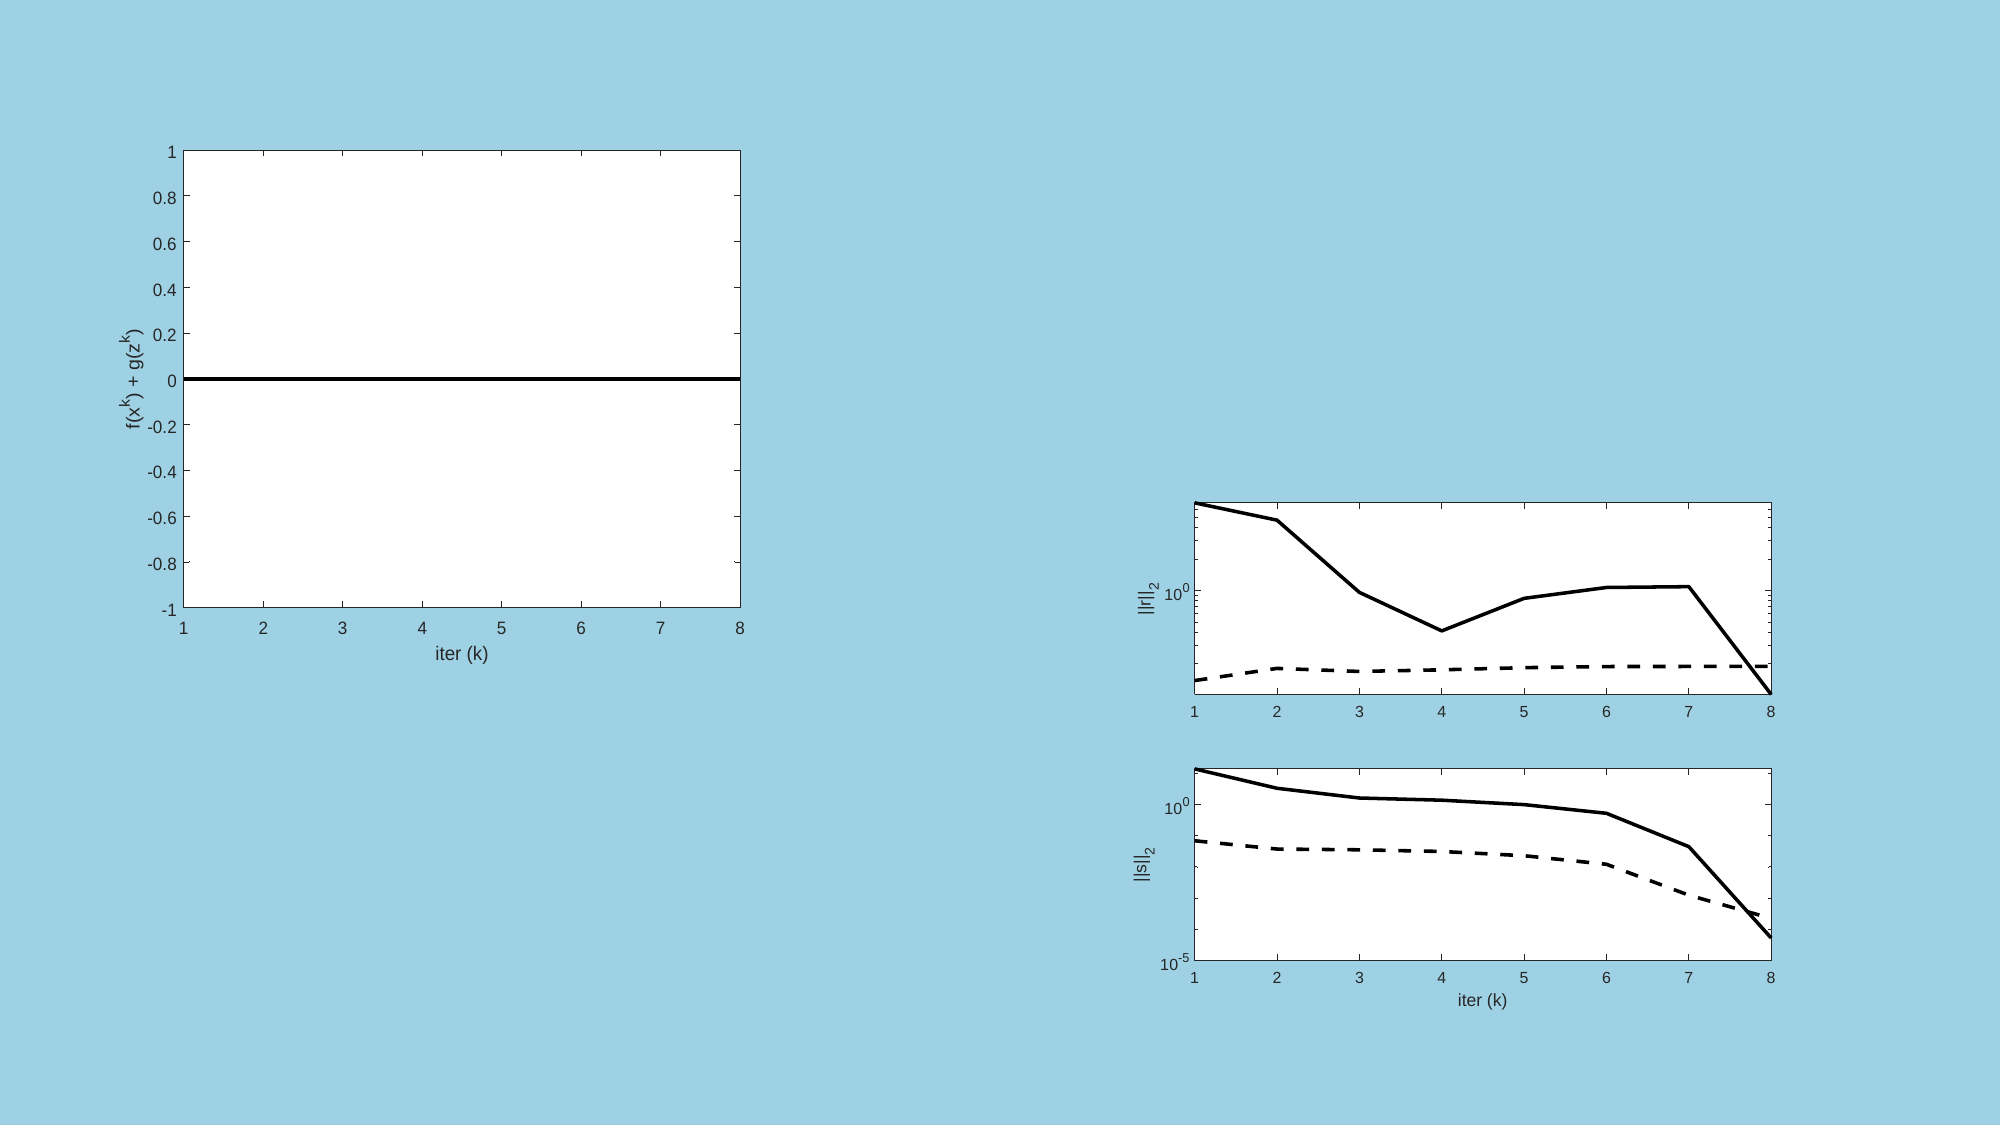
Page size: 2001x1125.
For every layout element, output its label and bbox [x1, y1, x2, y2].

picture [1097, 460, 1842, 1023]
picture [90, 107, 809, 670]
